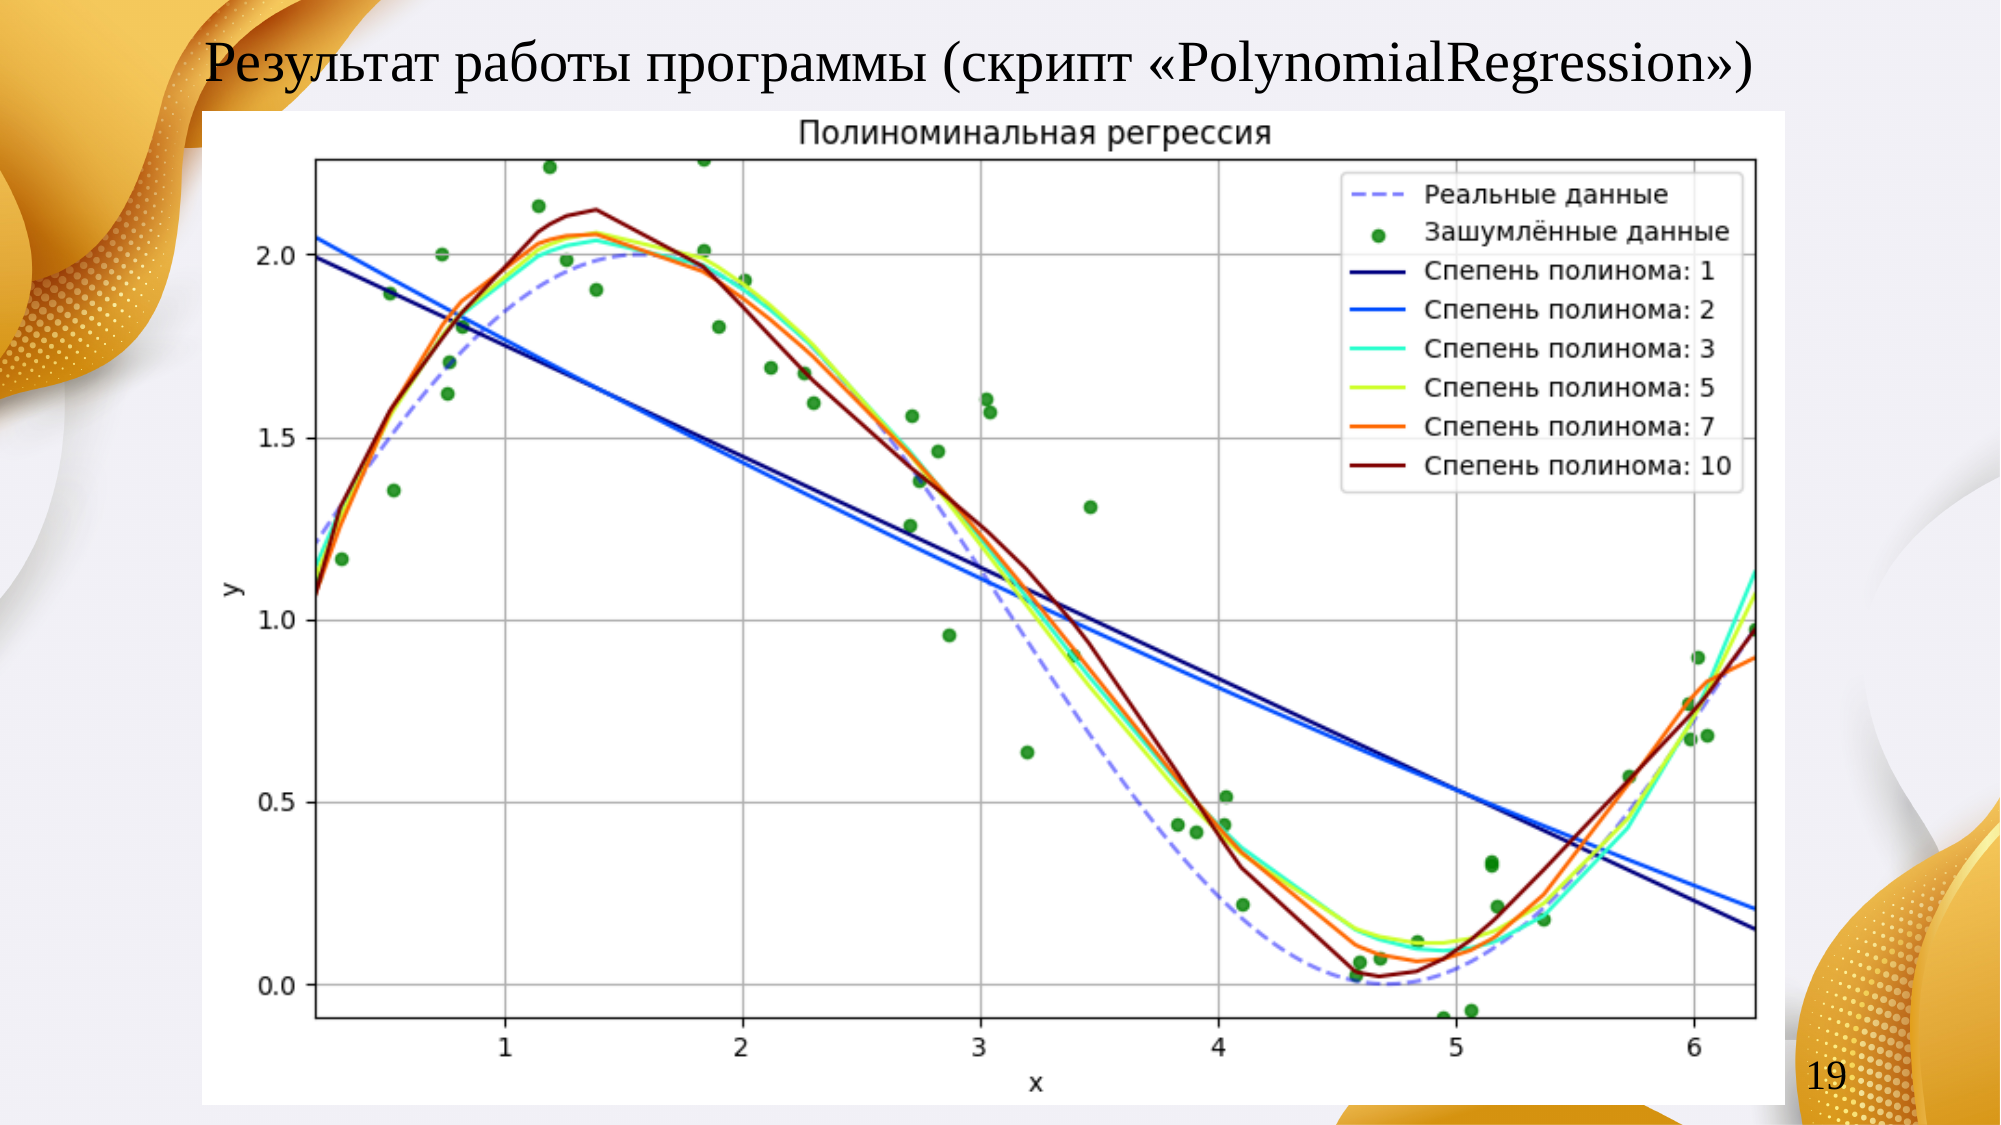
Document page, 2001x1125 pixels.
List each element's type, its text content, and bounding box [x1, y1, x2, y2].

slide_number 19 [1785, 1042, 1863, 1103]
title Результат работы программы (скрипт «PolynomialRegression») [116, 13, 1842, 112]
picture [0, 0, 2000, 1125]
